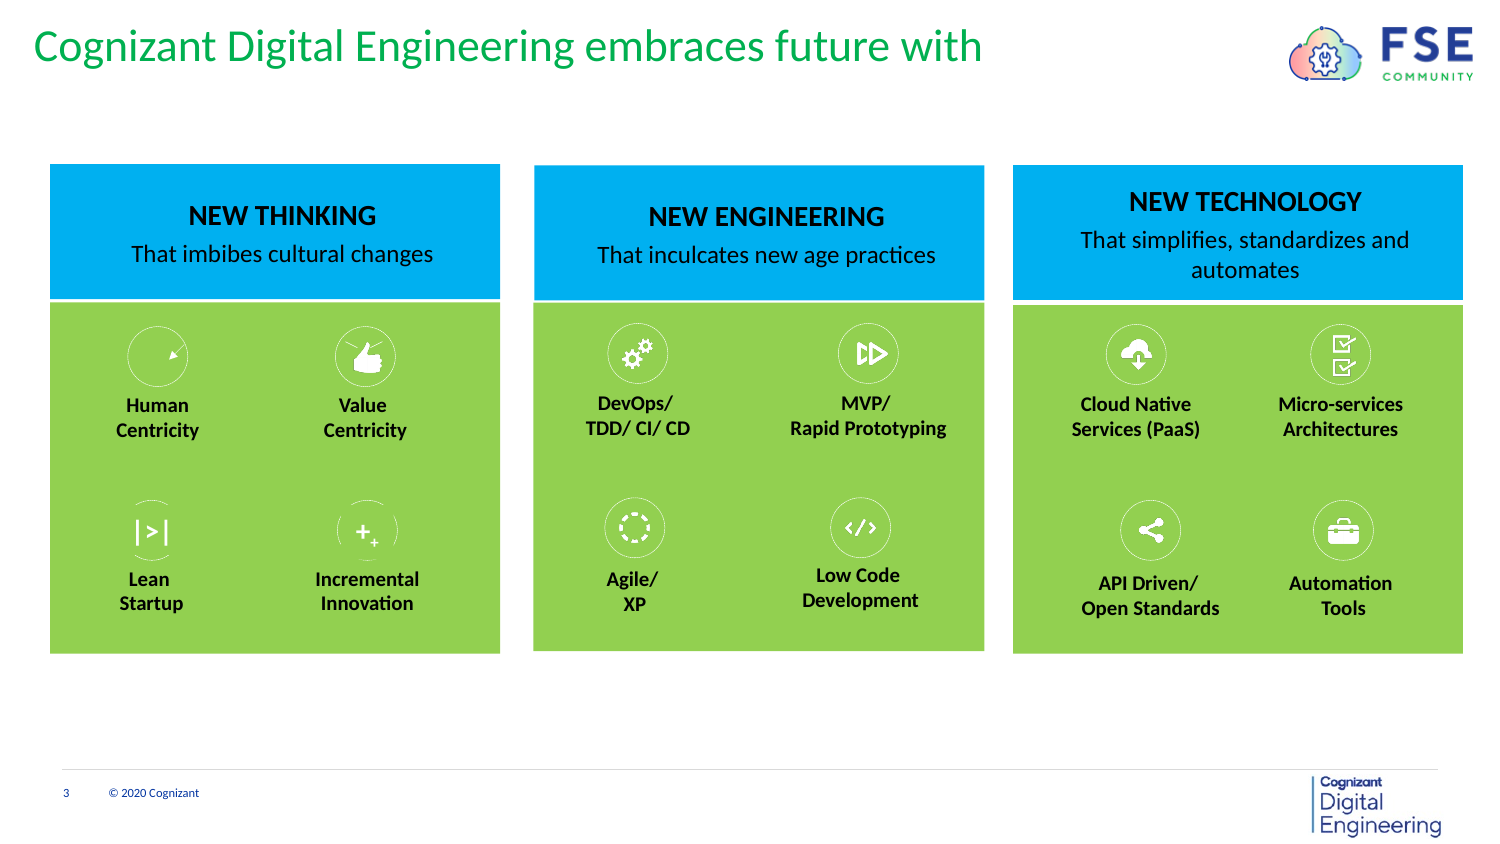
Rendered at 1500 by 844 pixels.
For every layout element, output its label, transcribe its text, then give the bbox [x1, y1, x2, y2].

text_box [773, 323, 963, 448]
text_box NEW TECHNOLOGY That simplifies, standardizes and automates [1012, 164, 1464, 300]
picture [1308, 764, 1452, 839]
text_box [1262, 324, 1420, 450]
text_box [570, 323, 706, 448]
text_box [1055, 324, 1217, 450]
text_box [1065, 500, 1236, 628]
text_box [1012, 305, 1464, 654]
text_box NEW THINKING That imbibes cultural changes [50, 164, 501, 300]
footer © 2020 Cognizant [108, 768, 859, 800]
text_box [786, 497, 936, 620]
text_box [50, 302, 501, 654]
slide_number 3 [63, 779, 101, 800]
text_box [533, 302, 985, 652]
picture [1289, 26, 1473, 81]
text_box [1272, 500, 1415, 628]
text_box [590, 497, 680, 624]
title Cognizant Digital Engineering embraces future with [33, 22, 1500, 113]
text_box NEW ENGINEERING That inculcates new age practices [534, 165, 985, 301]
